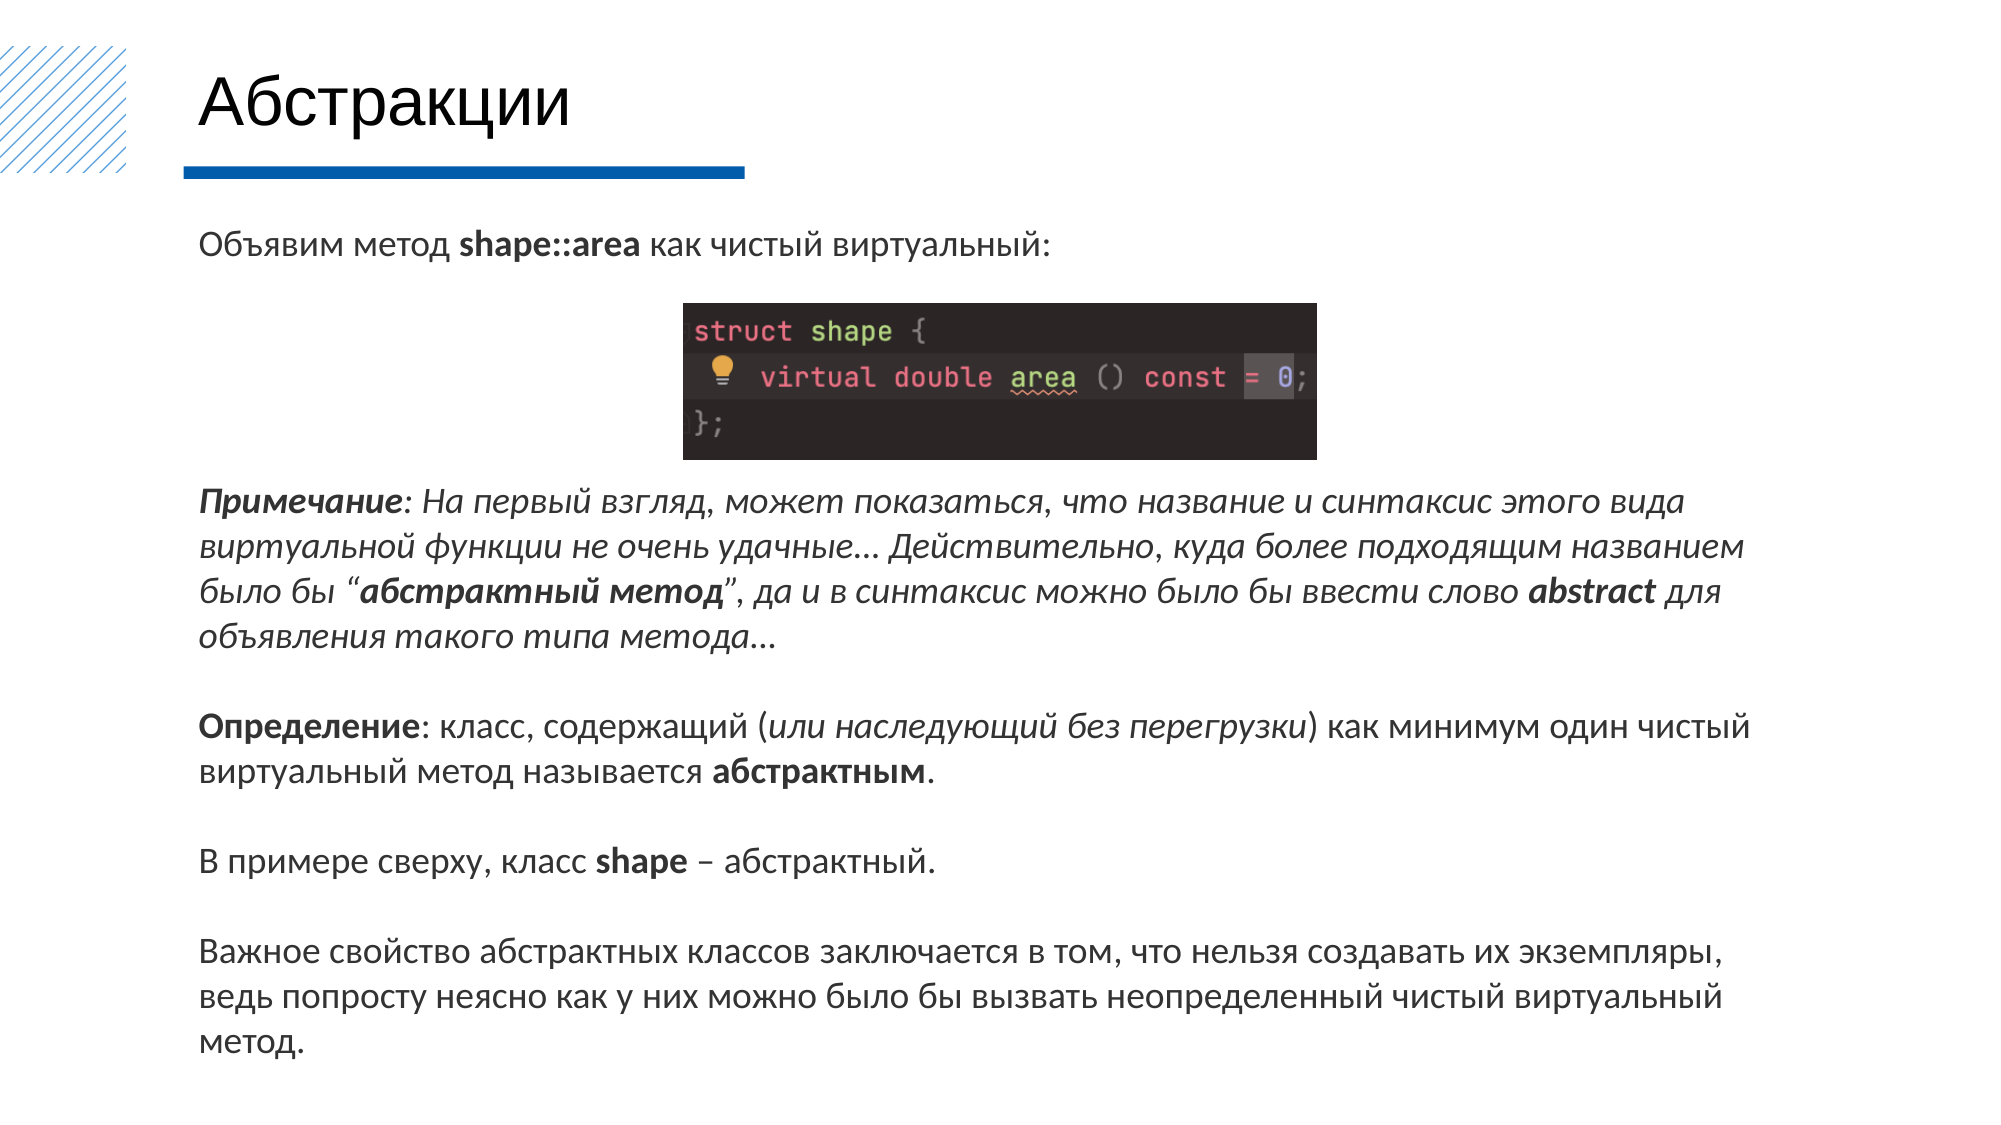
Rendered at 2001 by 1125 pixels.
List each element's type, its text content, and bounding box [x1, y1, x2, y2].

text_box Объявим метод shape::area как чистый виртуальный: [183, 211, 1780, 317]
picture [0, 46, 126, 173]
list Абстракции [183, 58, 1780, 149]
text_box Примечание: На первый взгляд, может показаться, что название и синтаксис этого вида виртуальной функции не очень удачные… Действительно, куда более подходящим названием было бы “абстрактный метод”, да и в синтаксис можно было бы ввести слово abstract для объявления такого типа метода… Определение: класс, содержащий (или наследующий без перегрузки) как минимум один чистый виртуальный метод называется абстрактным. В примере сверху, класс shape – абстрактный. Важное свойство абстрактных классов заключается в том, что нельзя создавать их экземпляры, ведь попросту неясно как у них можно было бы вызвать неопределенный чистый виртуальный метод. [183, 468, 1780, 1069]
picture [683, 302, 1317, 460]
